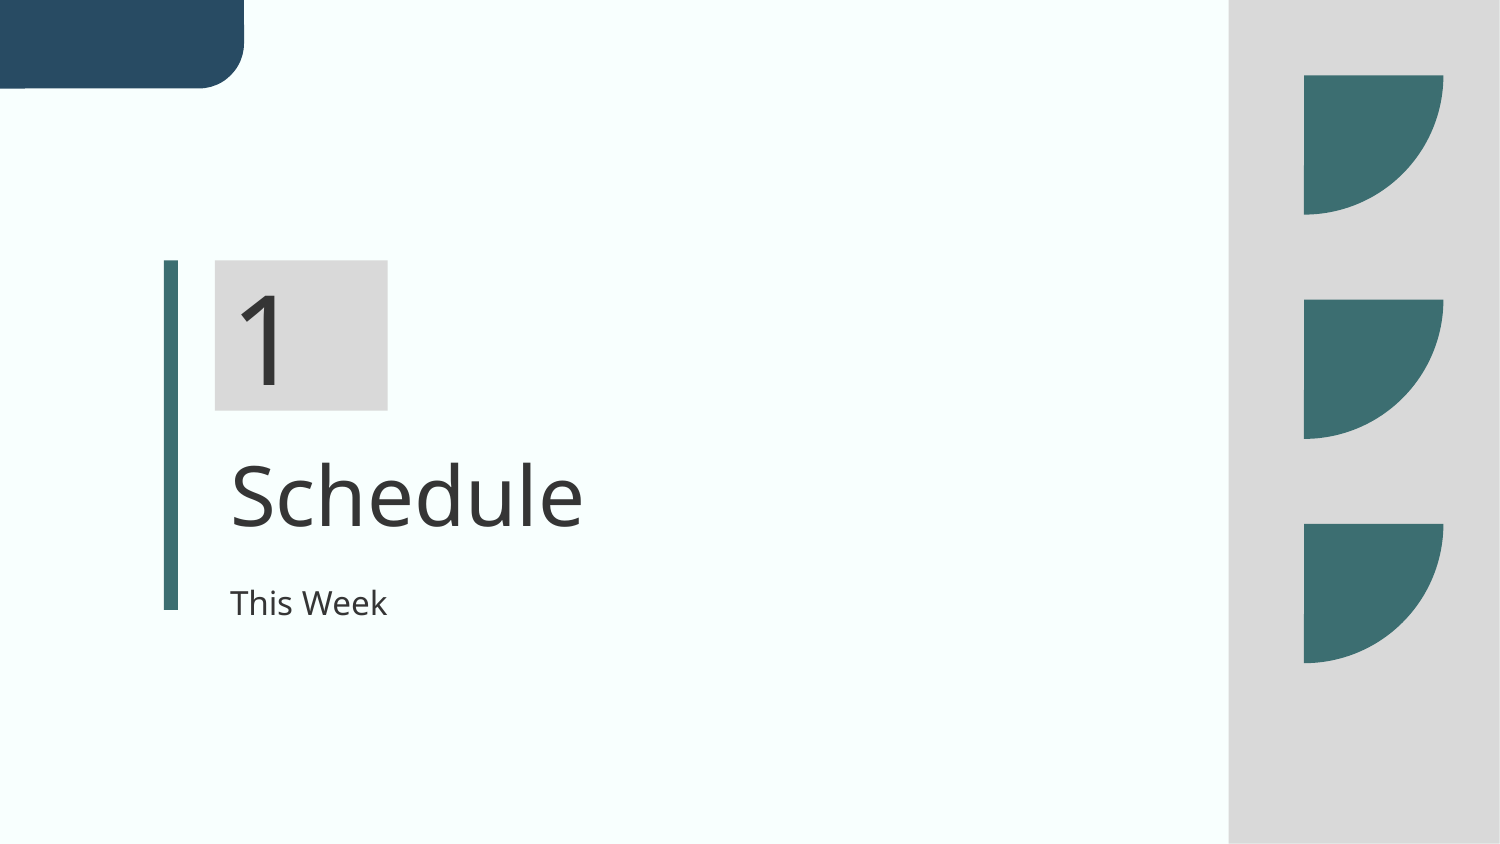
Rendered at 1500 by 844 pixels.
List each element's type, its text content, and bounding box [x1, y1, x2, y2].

text_box [163, 260, 178, 610]
subtitle This Week [214, 561, 1139, 634]
title Schedule [214, 444, 1139, 559]
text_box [1164, 0, 1500, 844]
title 1 [214, 260, 388, 411]
